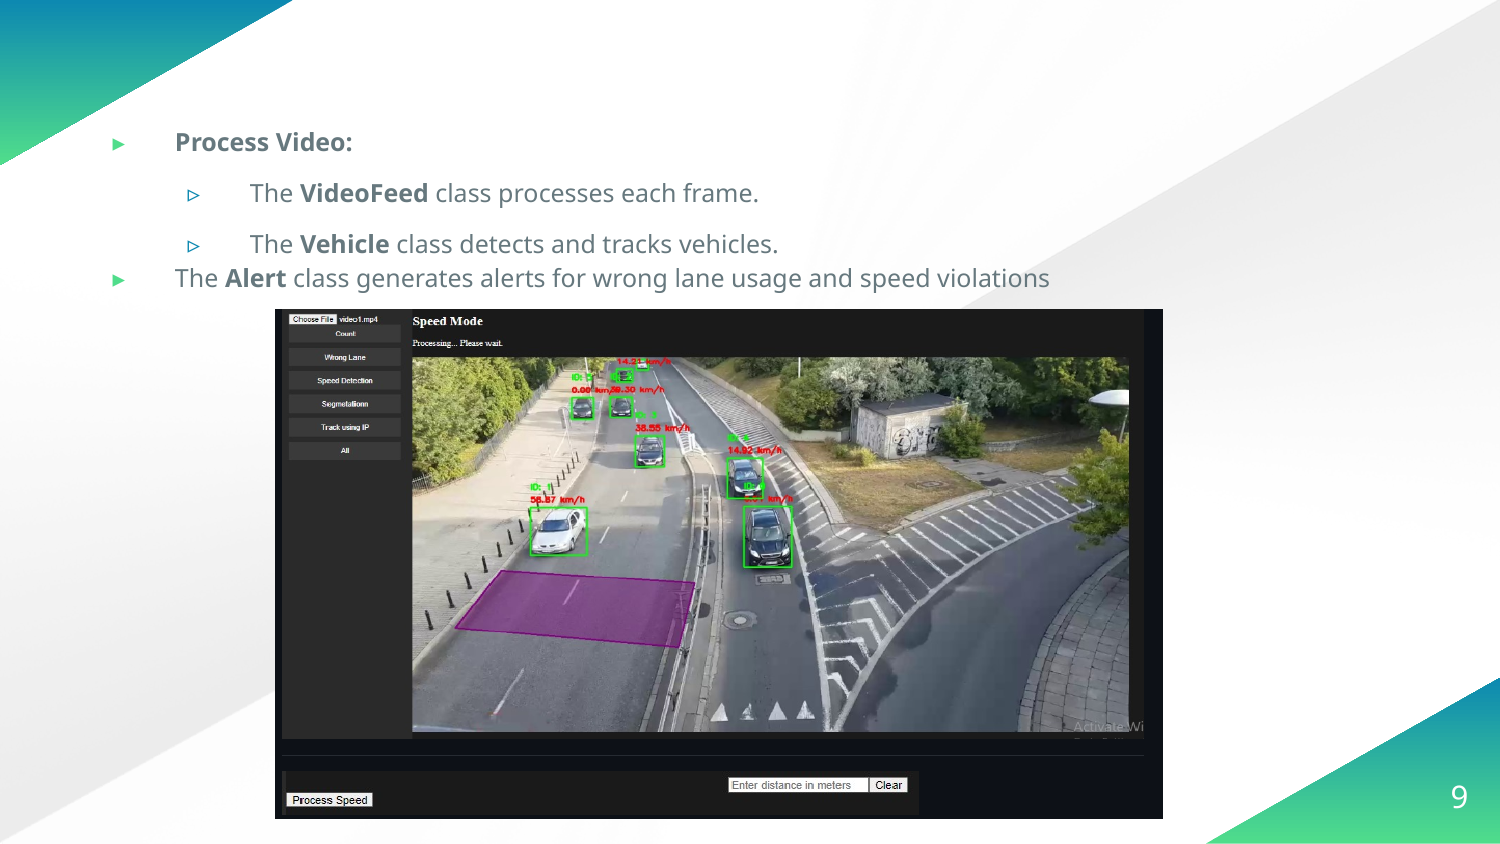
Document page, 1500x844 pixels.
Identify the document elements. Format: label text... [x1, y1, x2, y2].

picture [274, 309, 1163, 819]
slide_number 9 [1378, 766, 1469, 832]
text_box Process Video: The VideoFeed class processes each frame. The Vehicle class detects and tracks vehicles. The Alert class generates alerts for wrong lane usage and speed violations [99, 121, 1363, 235]
